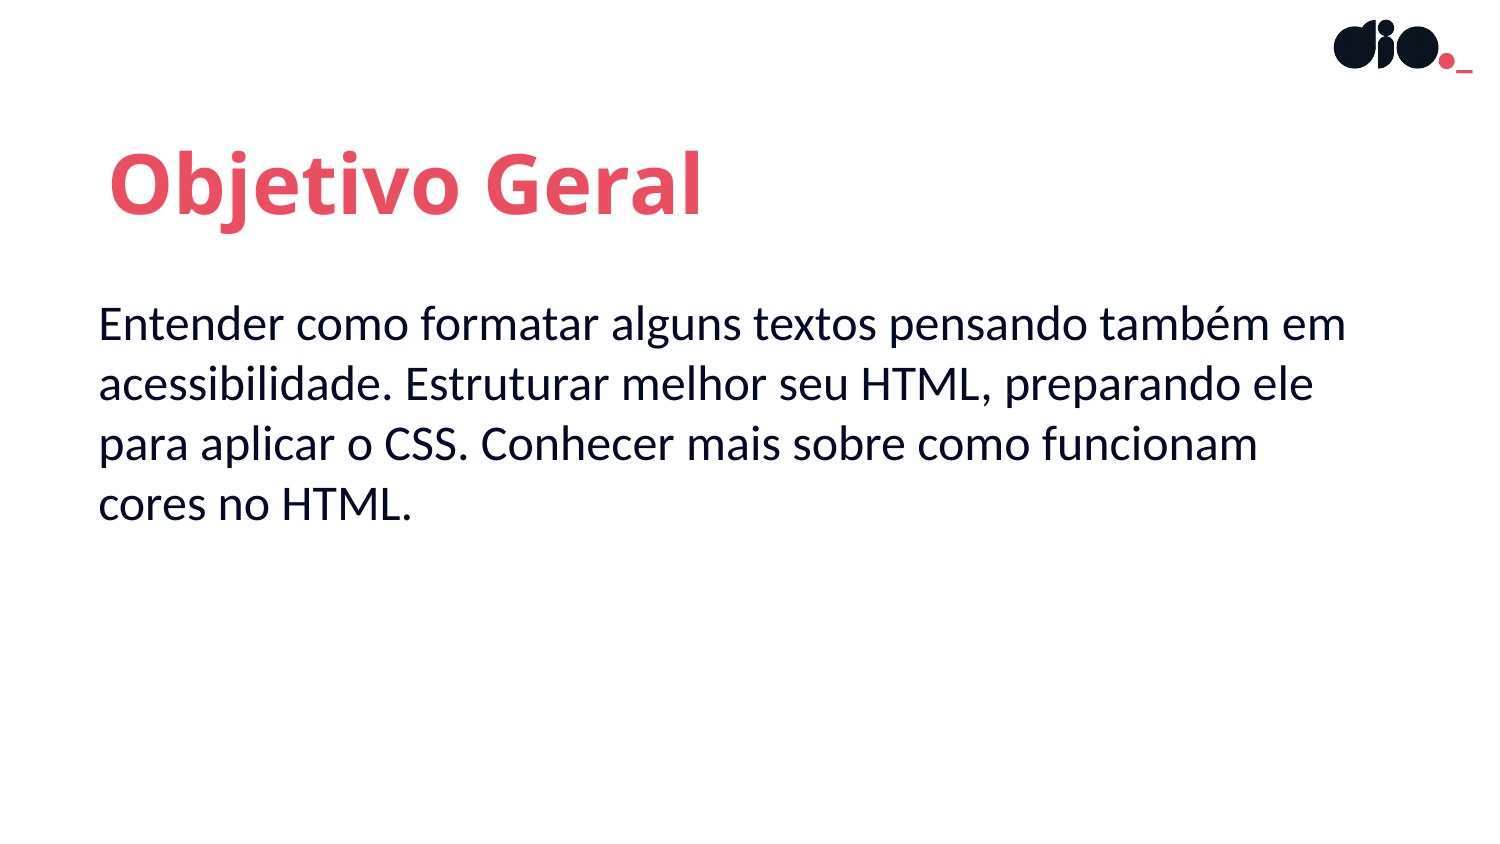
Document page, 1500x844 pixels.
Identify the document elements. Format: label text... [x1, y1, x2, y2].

text_box Objetivo Geral [92, 104, 1408, 243]
picture [1333, 19, 1473, 74]
text_box Entender como formatar alguns textos pensando também em acessibilidade. Estruturar melhor seu HTML, preparando ele para aplicar o CSS. Conhecer mais sobre como funcionam cores no HTML. [70, 255, 1386, 566]
